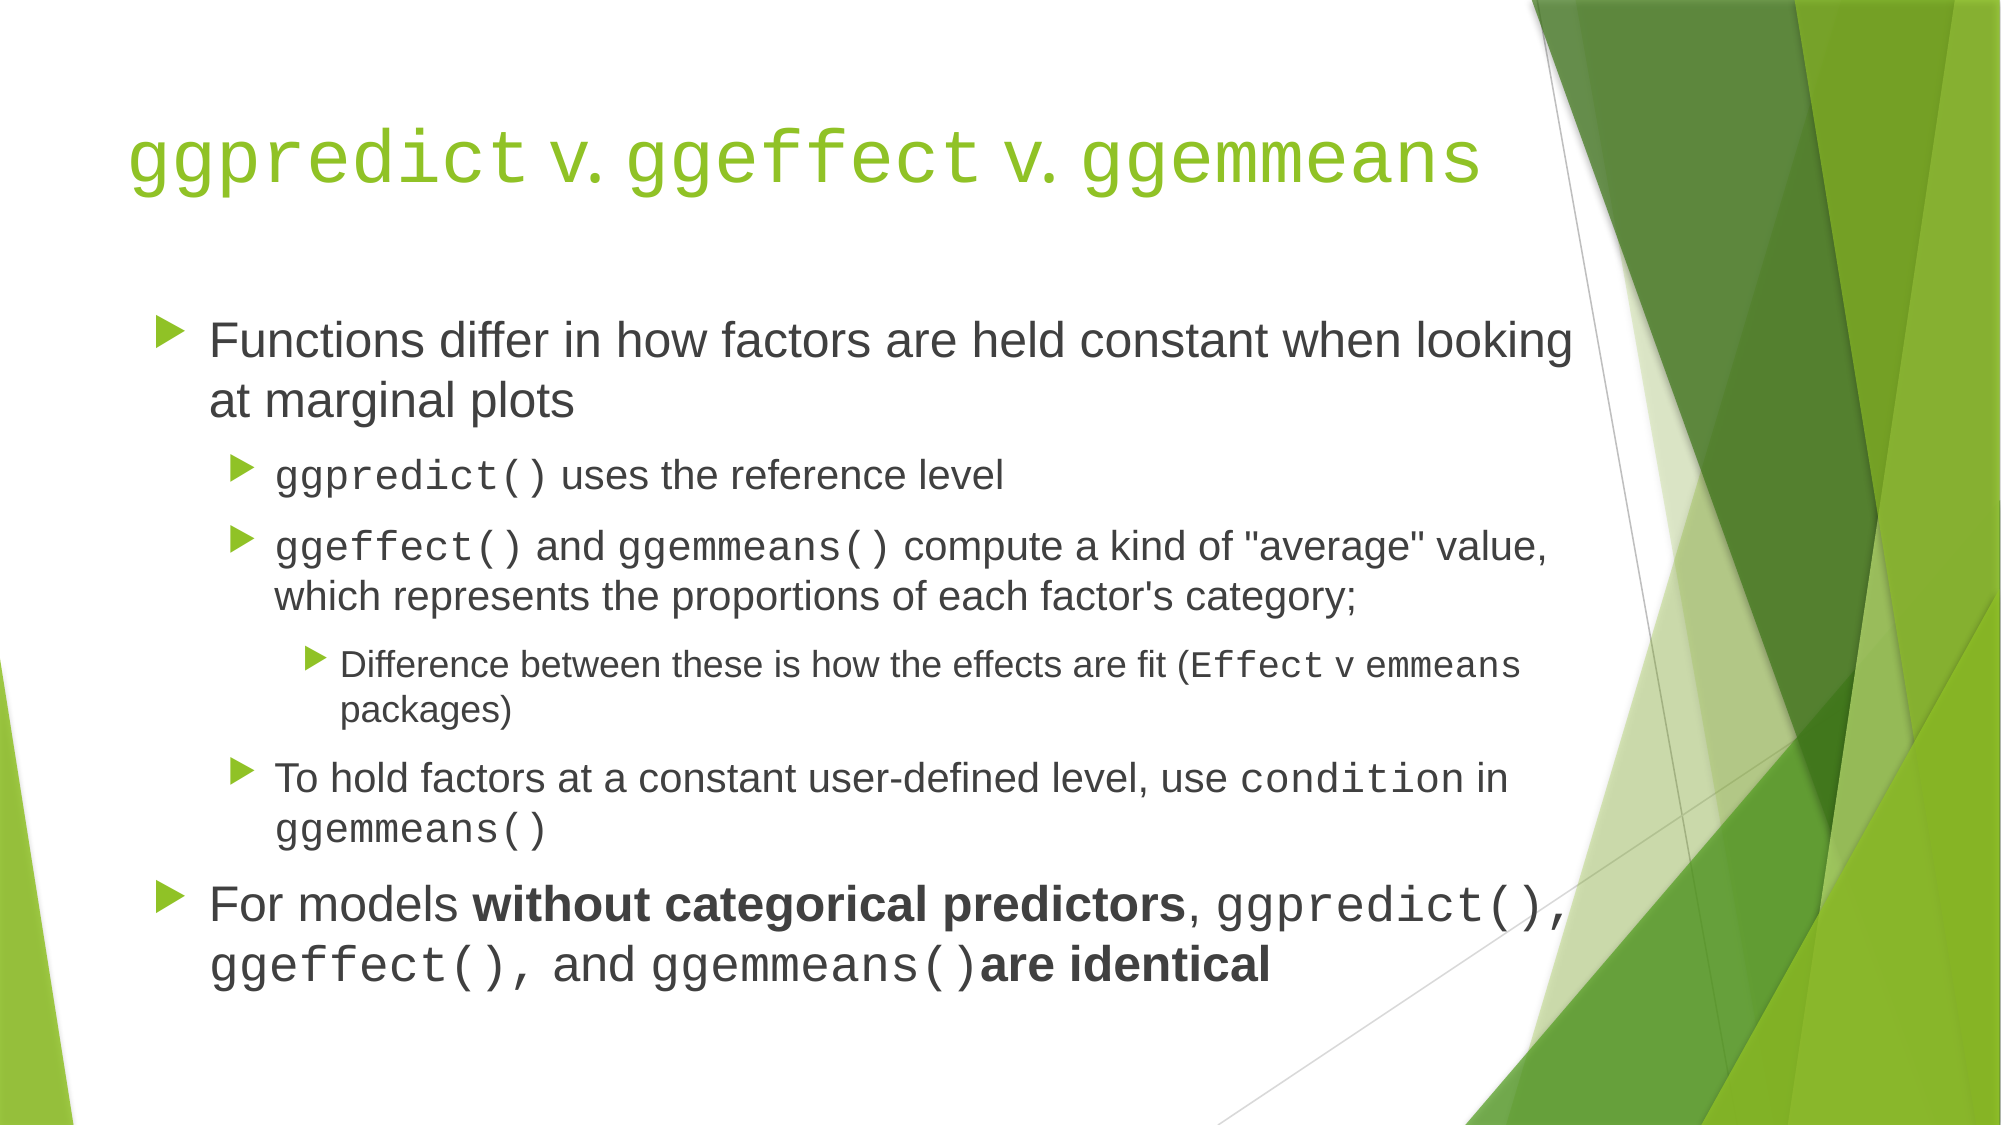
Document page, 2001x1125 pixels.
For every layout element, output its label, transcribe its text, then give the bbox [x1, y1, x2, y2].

title ggpredict v. ggeffect v. ggemmeans [111, 99, 1522, 317]
list Functions differ in how factors are held constant when looking at marginal plots ggpredict() uses the reference level ggeffect() and ggemmeans() compute a kind of "average" value, which represents the proportions of each factor's category; Difference between these is how the effects are fit (Effect v emmeans packages) To hold factors at a constant user-defined level, use condition in ggemmeans() For models without categorical predictors, ggpredict(), ggeffect(), and ggemmeans()are identical [137, 299, 1603, 1093]
